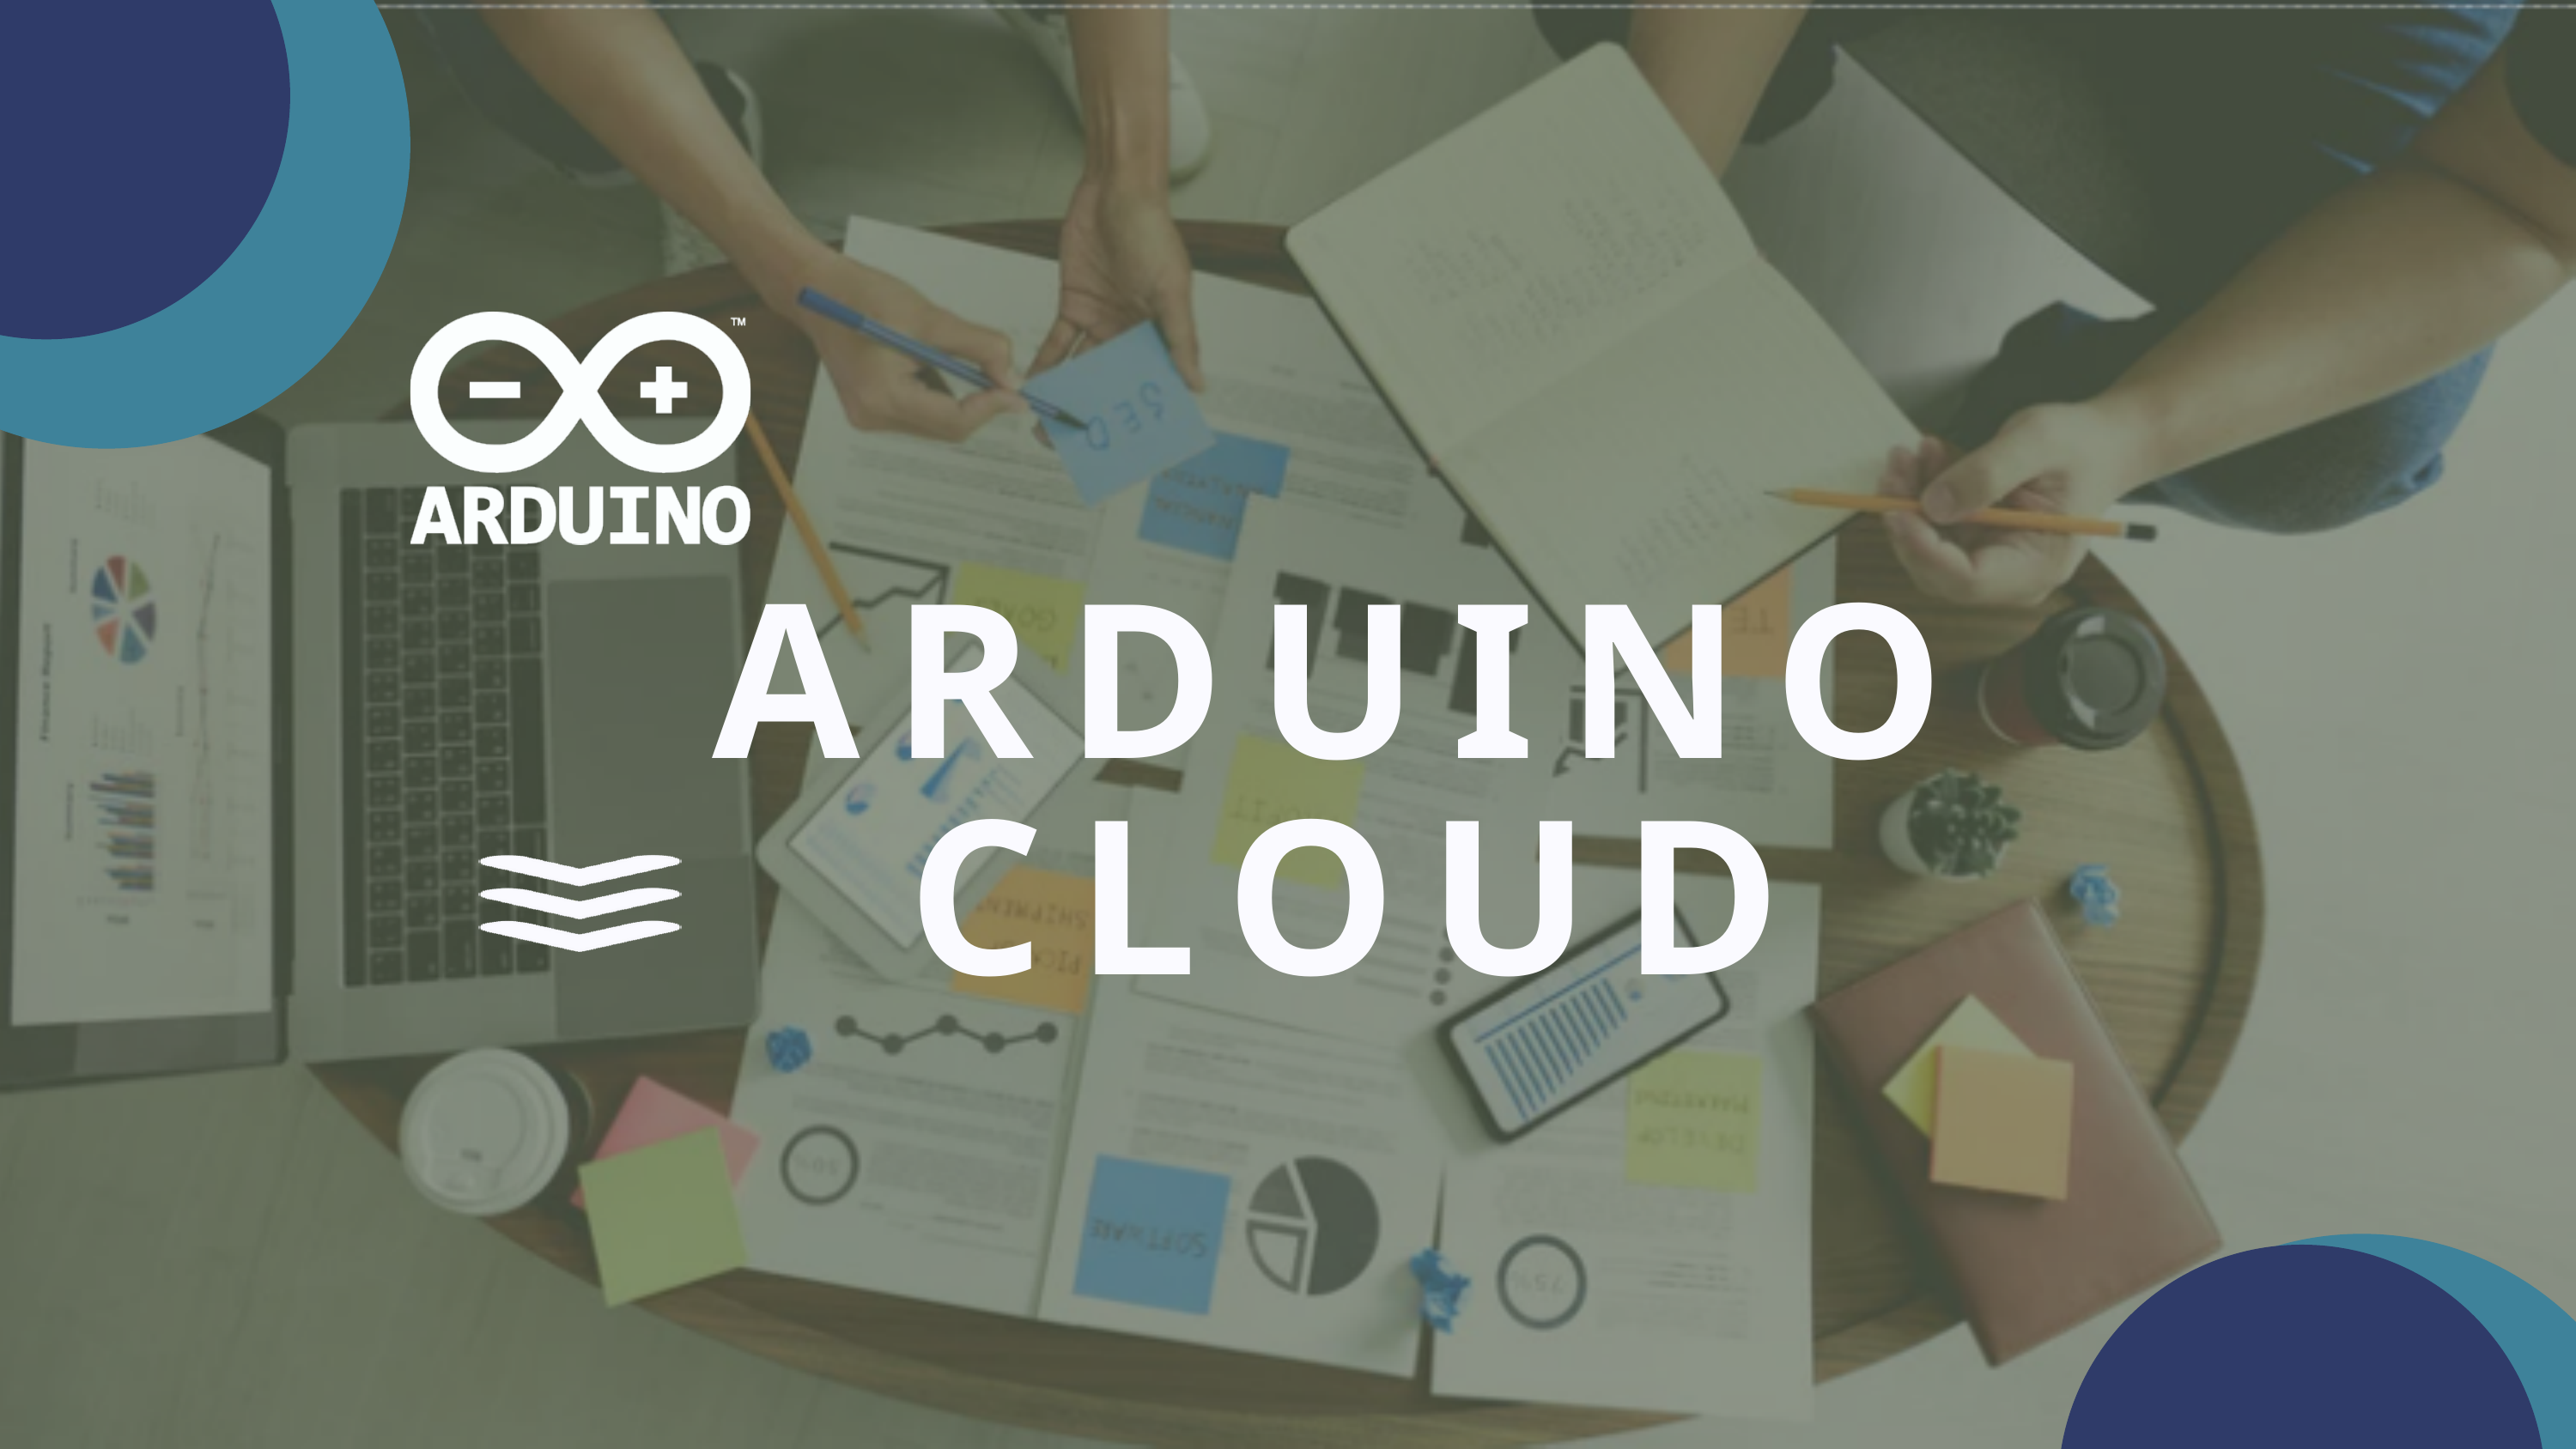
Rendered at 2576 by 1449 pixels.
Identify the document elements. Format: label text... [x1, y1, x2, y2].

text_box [2057, 1234, 2576, 1449]
text_box [410, 312, 751, 545]
text_box [0, 0, 2576, 1449]
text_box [0, 0, 291, 340]
text_box ARDUINO CLOUD [343, 584, 2347, 1018]
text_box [0, 0, 411, 449]
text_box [2057, 1244, 2546, 1449]
text_box [477, 854, 684, 952]
